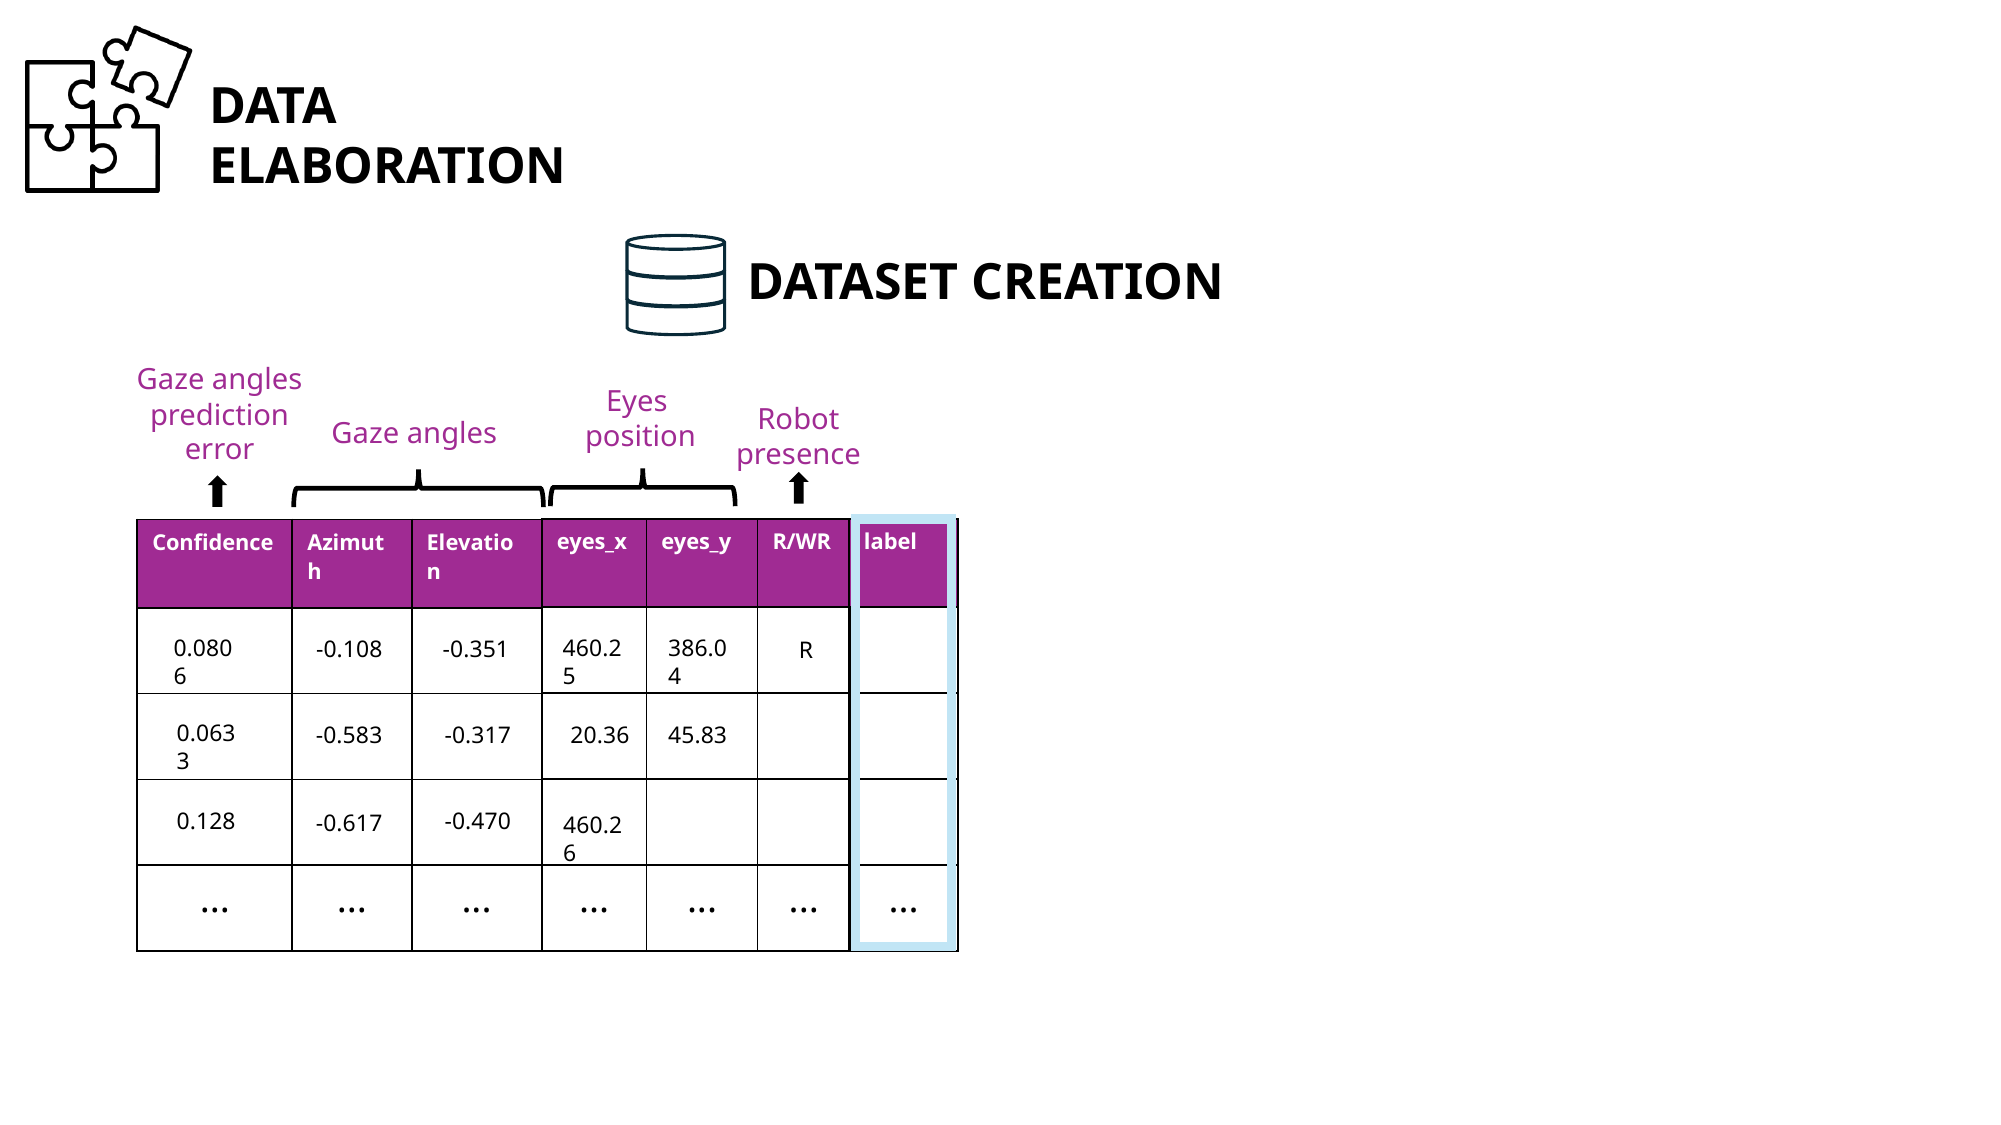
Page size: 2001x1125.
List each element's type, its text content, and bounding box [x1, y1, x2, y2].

text_box 0.128 [161, 799, 260, 842]
table_cell ... [647, 866, 757, 950]
table_cell ... [293, 866, 411, 950]
table_header Azimuth [293, 520, 411, 607]
text_box 386.04 [653, 626, 752, 697]
text_box -0.617 [301, 800, 399, 844]
table_header eyes_x [543, 520, 646, 606]
table_cell [138, 694, 291, 779]
table_cell [138, 609, 291, 693]
table_cell [293, 609, 411, 693]
text_box [625, 271, 727, 308]
text_box [625, 233, 727, 279]
table_header R/WR [758, 520, 848, 606]
table_cell [850, 608, 854, 628]
table_cell ... [543, 866, 646, 950]
text_box 45.83 [653, 713, 752, 756]
picture [0, 0, 217, 220]
table_cell [850, 671, 854, 692]
text_box -0.470 [429, 799, 528, 842]
table_cell ... [413, 866, 541, 950]
table_cell ... [758, 866, 848, 950]
text_box 460.25 [547, 626, 646, 697]
text_box -0.108 [301, 626, 400, 669]
text_box 20.36 [555, 713, 653, 756]
table_cell [647, 780, 757, 864]
table_cell [543, 608, 646, 692]
table_cell [413, 609, 541, 693]
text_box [799, 392, 886, 504]
text_box -0.351 [427, 626, 526, 669]
text_box 460.26 [548, 803, 647, 873]
text_box -0.583 [301, 713, 399, 756]
table_cell [850, 780, 854, 864]
table_header label [953, 520, 957, 606]
table_cell [647, 608, 757, 692]
table_cell [293, 694, 411, 779]
table_header Confidence [138, 520, 291, 607]
table_cell [413, 694, 541, 779]
text_box Gaze angles [330, 402, 482, 458]
table_cell [293, 780, 411, 864]
table_cell [647, 694, 757, 778]
text_box DATASET CREATION [727, 242, 1252, 318]
table_header label [850, 520, 854, 606]
table_cell [758, 608, 848, 692]
text_box 0.0806 [158, 626, 257, 697]
table_cell [953, 608, 957, 692]
table_cell [953, 694, 957, 778]
table_cell [758, 694, 848, 778]
text_box -0.317 [429, 713, 528, 756]
table_cell [850, 694, 854, 778]
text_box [482, 374, 799, 507]
table_cell [758, 780, 848, 864]
text_box [330, 469, 545, 508]
text_box R [784, 628, 882, 671]
table_cell ... [850, 866, 957, 950]
table_header eyes_y [647, 520, 757, 606]
text_box DATA ELABORATION [217, 66, 701, 202]
table_cell [138, 780, 291, 864]
table_cell [953, 780, 957, 864]
text_box [625, 300, 727, 337]
text_box [854, 517, 953, 948]
table_header Elevation [413, 520, 541, 607]
text_box 0.0633 [161, 711, 260, 782]
table_cell [543, 694, 646, 778]
table_cell [543, 780, 646, 864]
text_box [109, 352, 330, 508]
table_cell [413, 780, 541, 864]
table_cell ... [138, 866, 291, 950]
